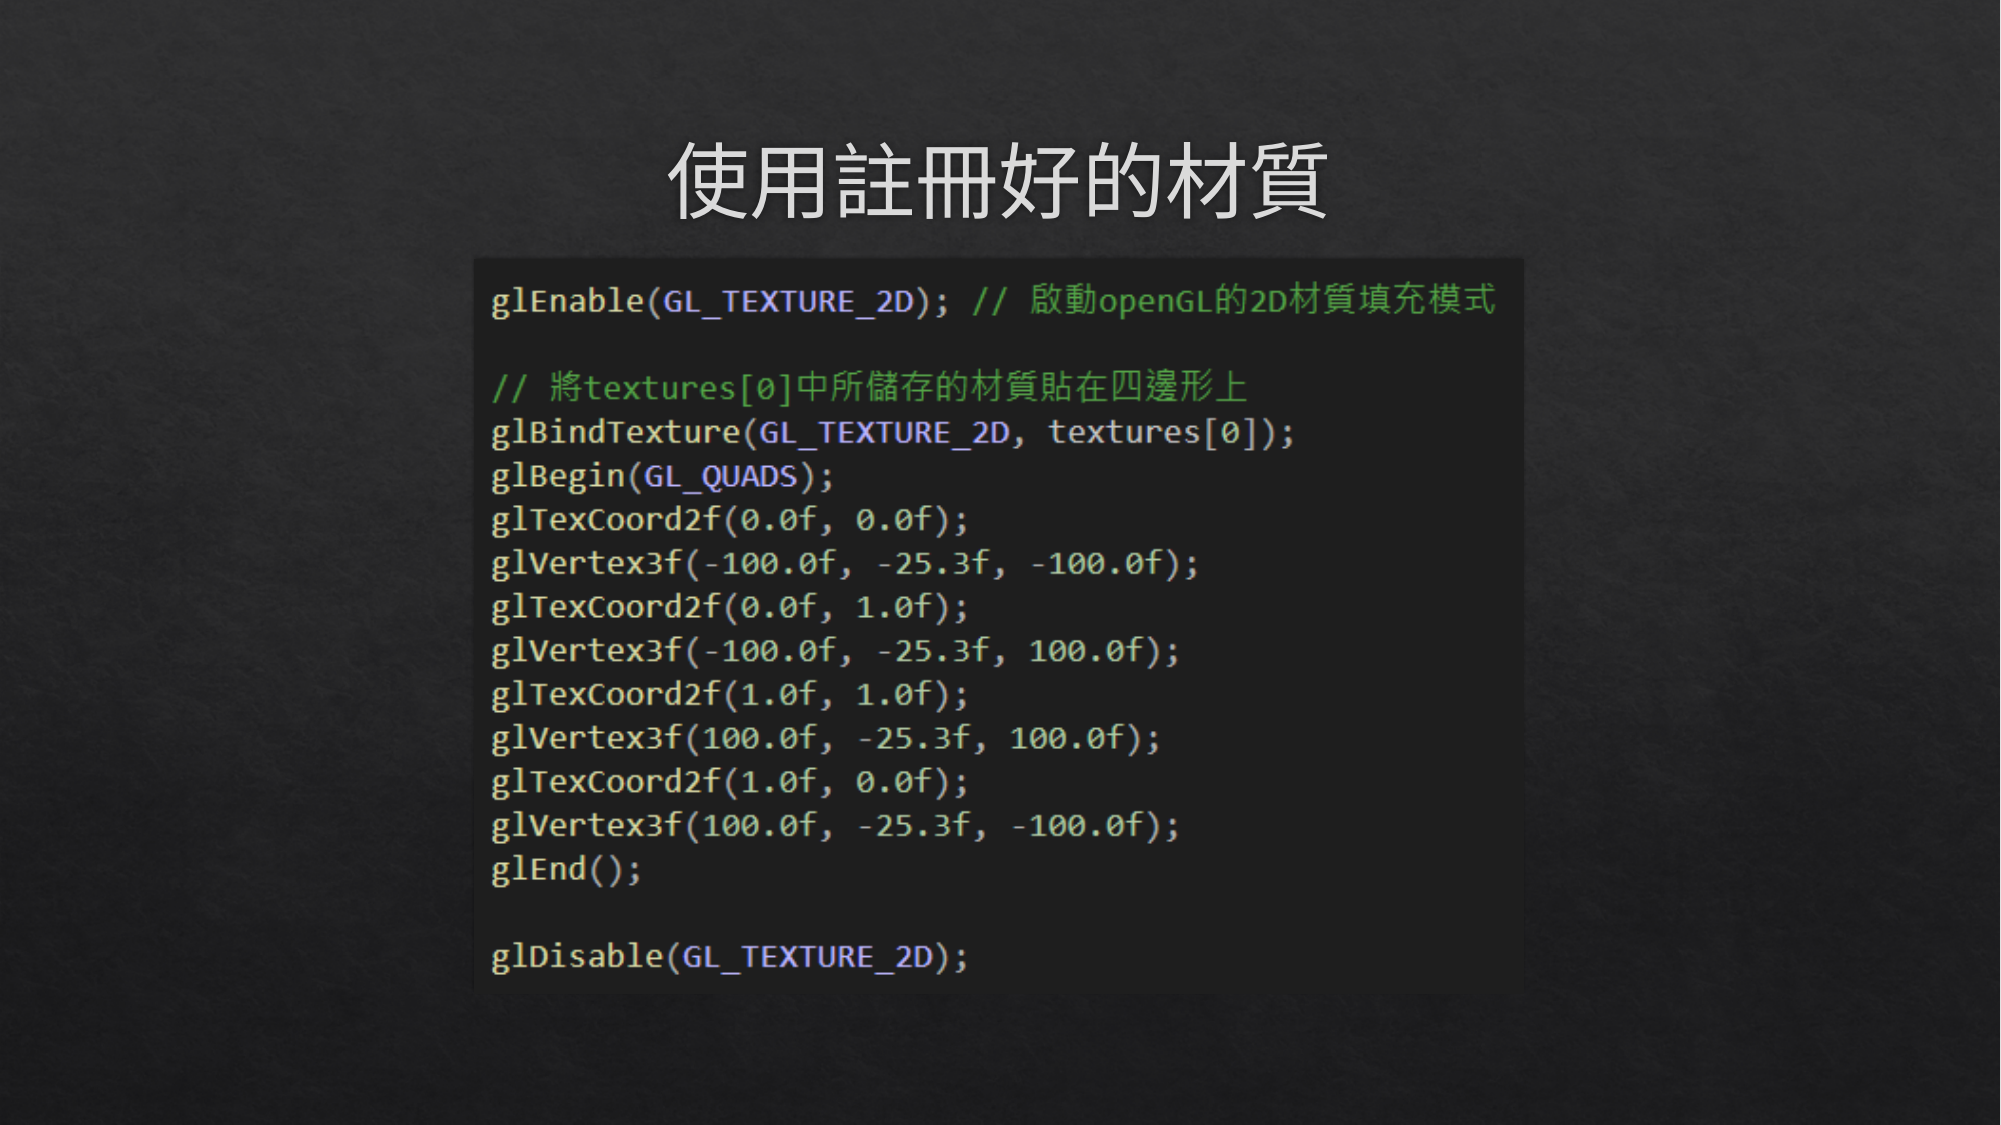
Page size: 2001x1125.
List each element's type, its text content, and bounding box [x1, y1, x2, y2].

title 使用註冊好的材質 [149, 99, 1849, 260]
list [474, 258, 1525, 994]
